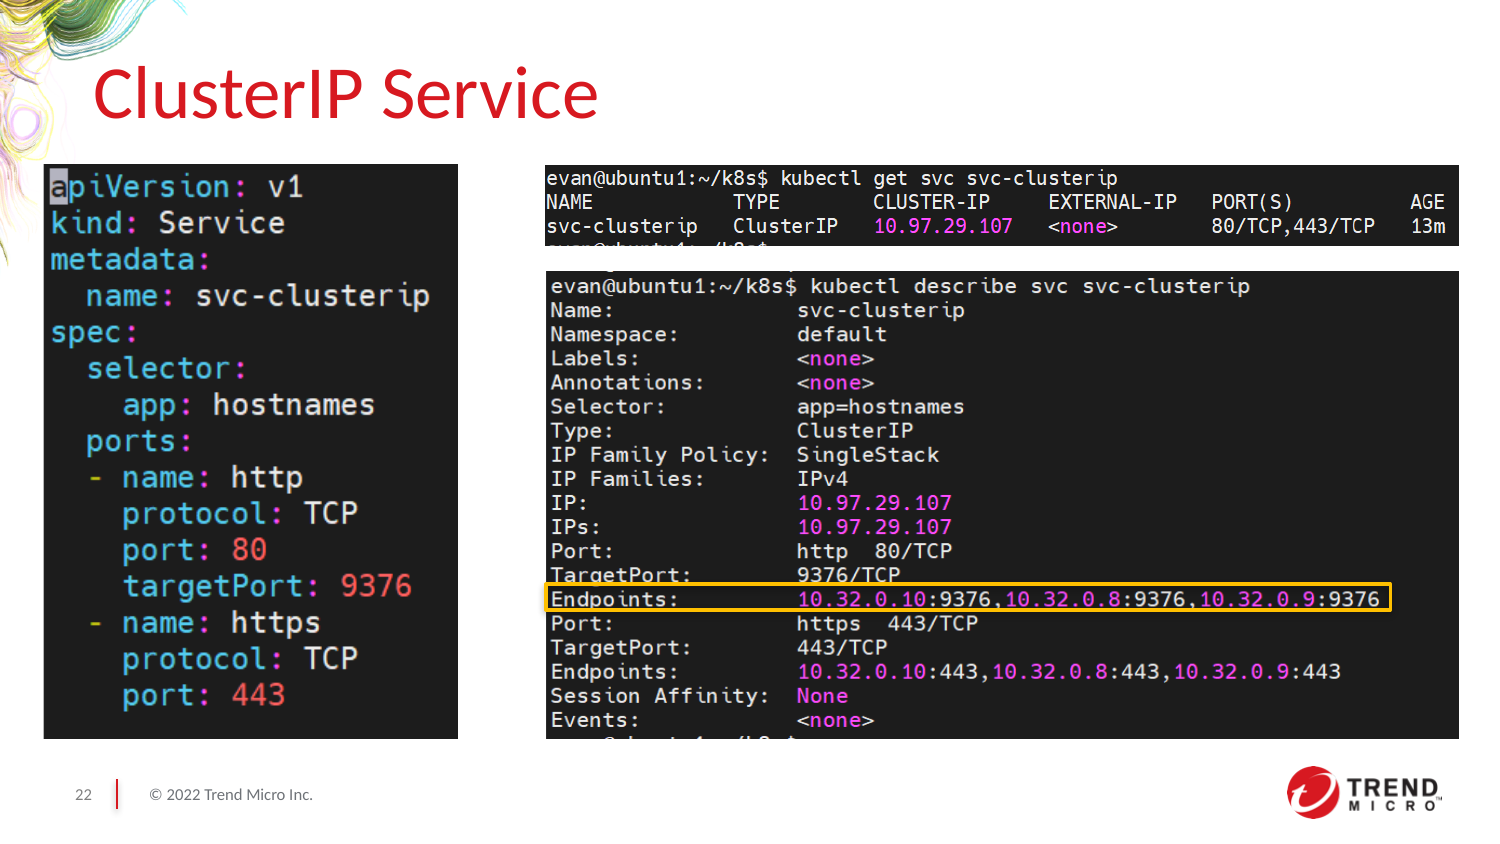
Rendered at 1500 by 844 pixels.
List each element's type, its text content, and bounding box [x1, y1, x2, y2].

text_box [545, 271, 1460, 739]
picture [0, 0, 1500, 844]
title ClusterIP Service [94, 61, 1407, 149]
